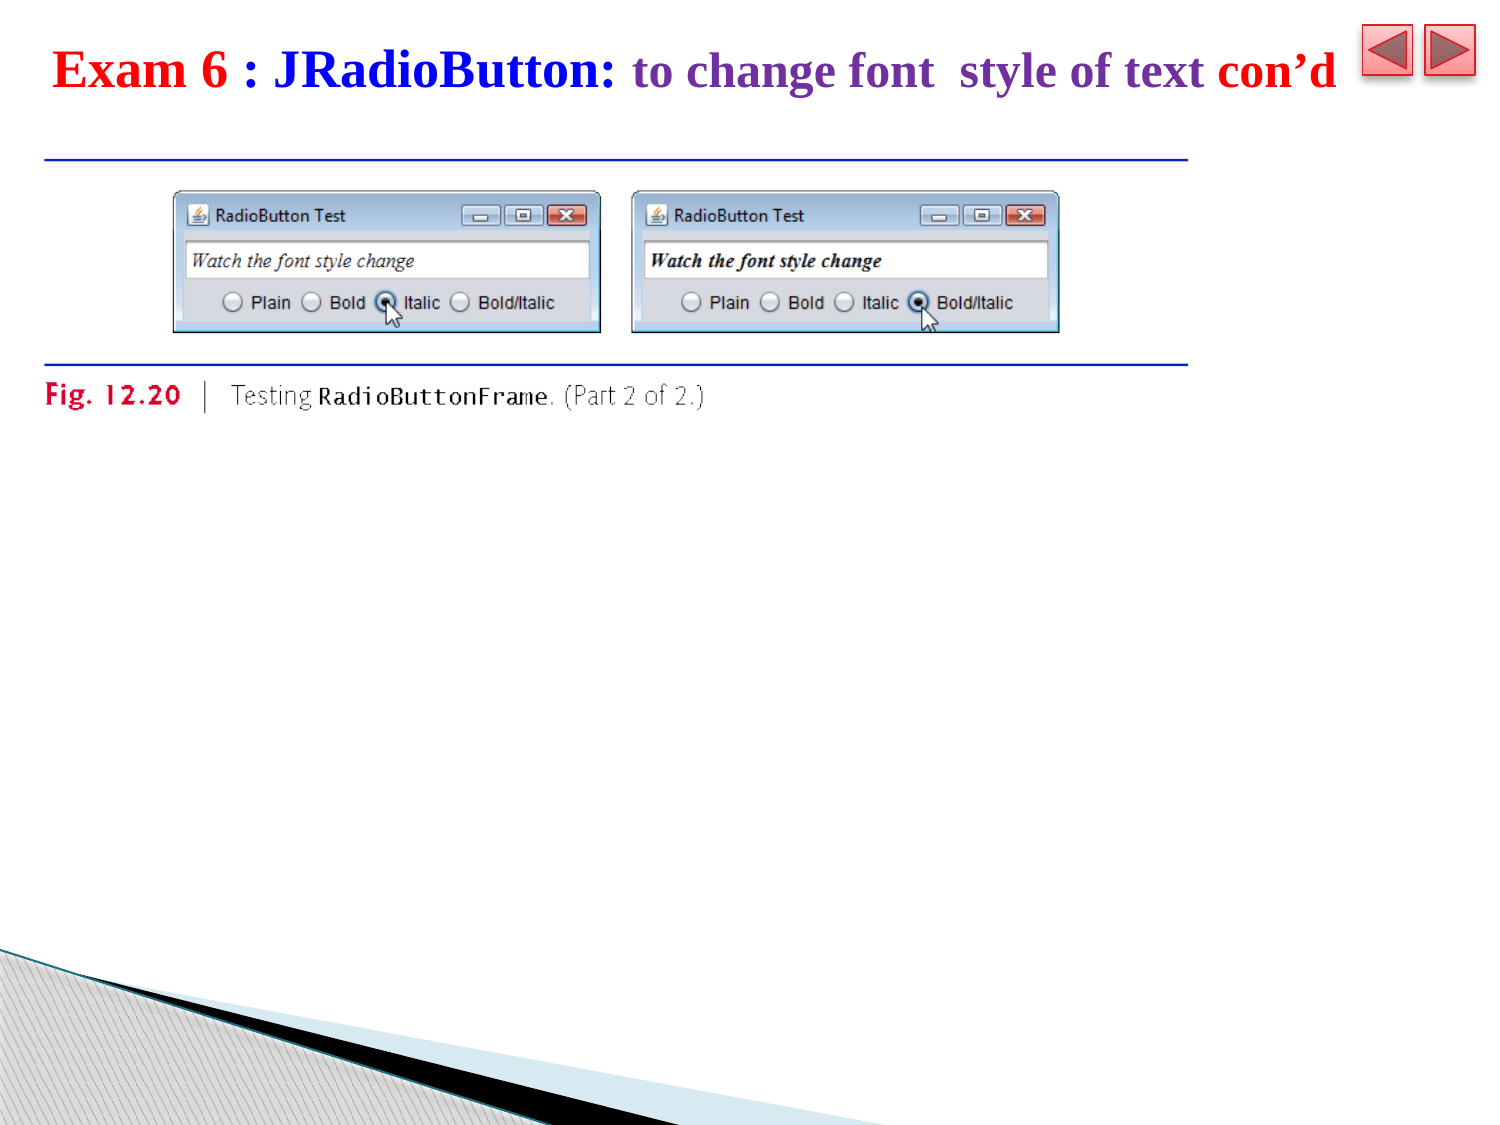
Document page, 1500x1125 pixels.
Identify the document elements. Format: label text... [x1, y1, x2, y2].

picture [0, 106, 1500, 1019]
text_box Exam 6 : JRadioButton: to change font style of text con’d [37, 25, 1375, 106]
